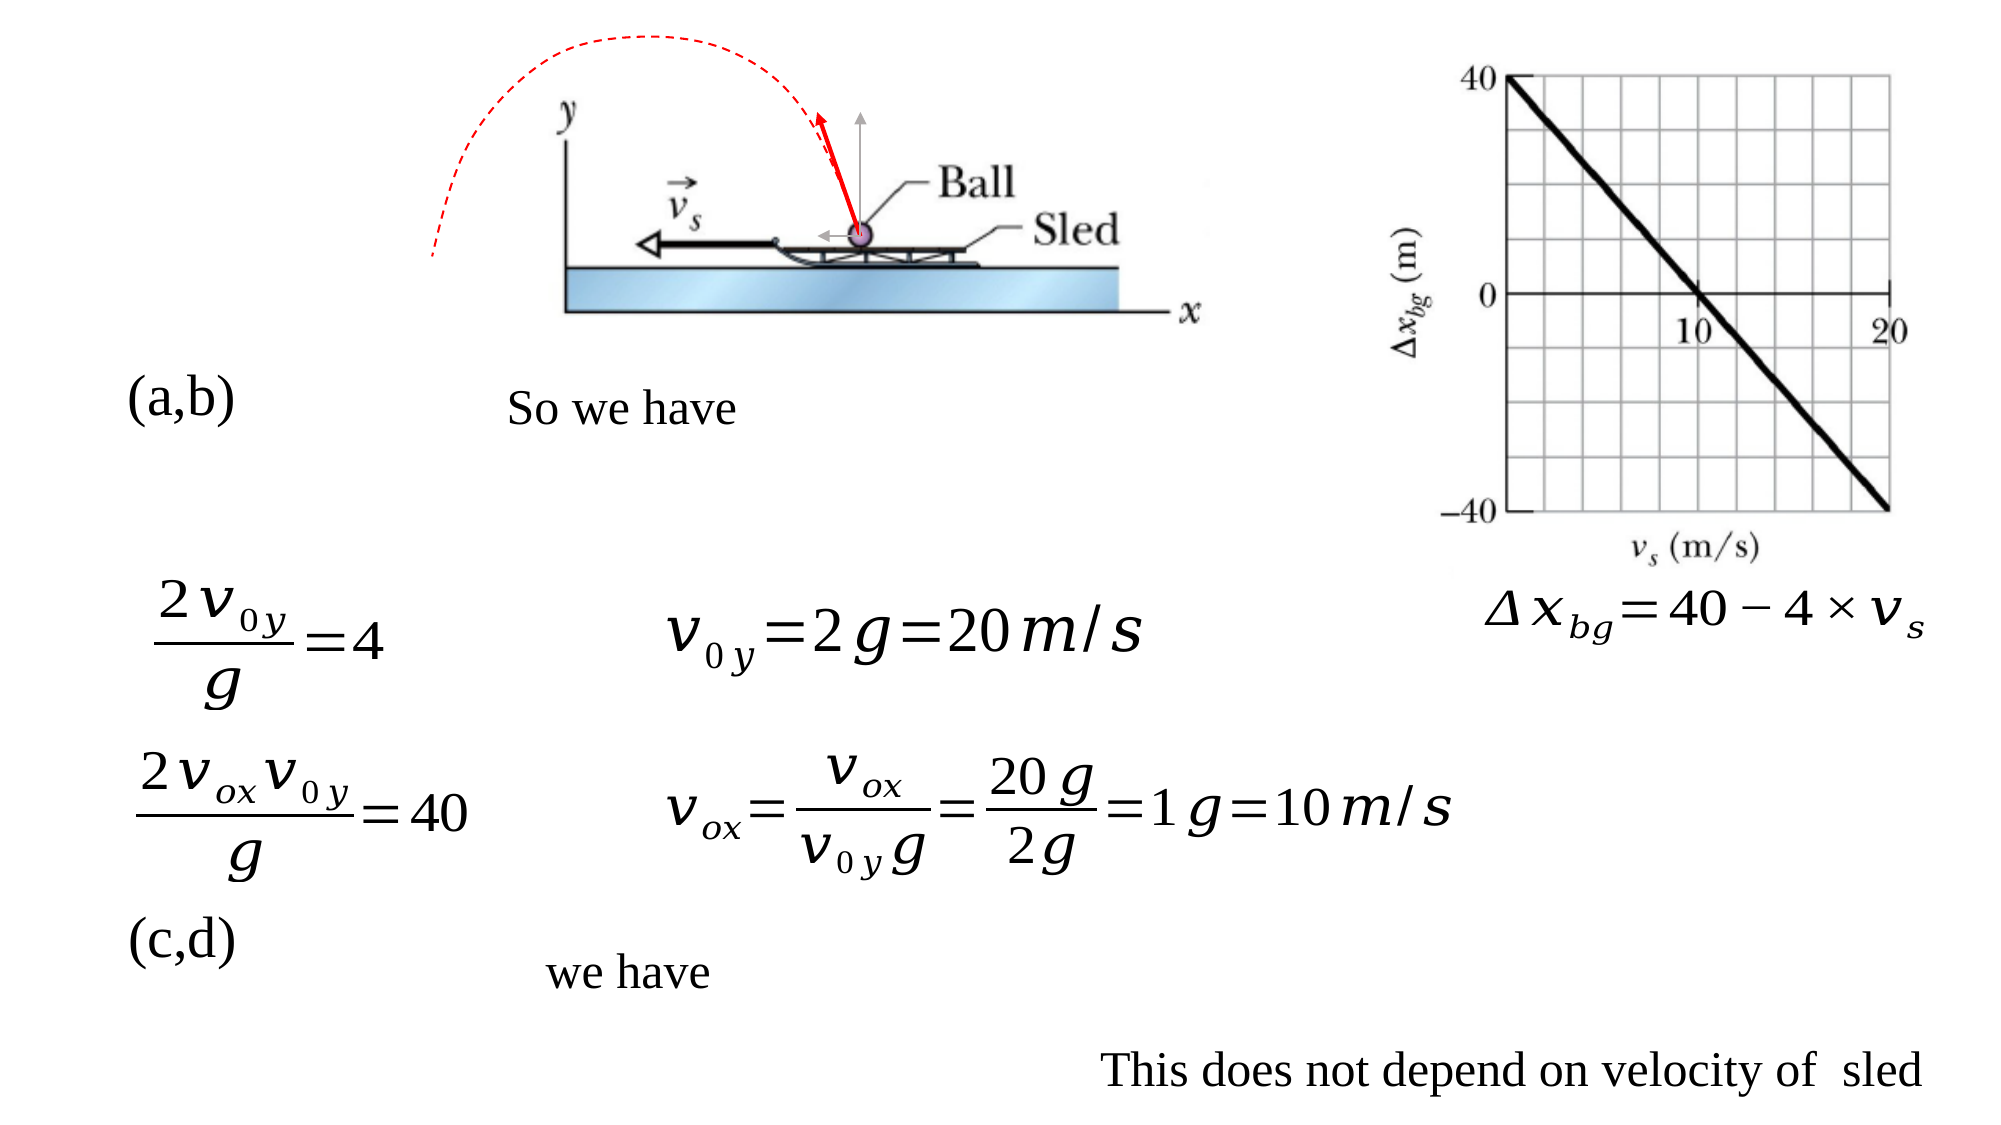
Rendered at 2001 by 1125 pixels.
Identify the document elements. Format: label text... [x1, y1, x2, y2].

text_box [431, 78, 521, 257]
picture [1387, 35, 1939, 589]
picture [521, 45, 1210, 380]
text_box (c,d) [113, 891, 252, 977]
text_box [817, 111, 860, 235]
text_box (a,b) [112, 349, 252, 435]
text_box [579, 35, 717, 45]
